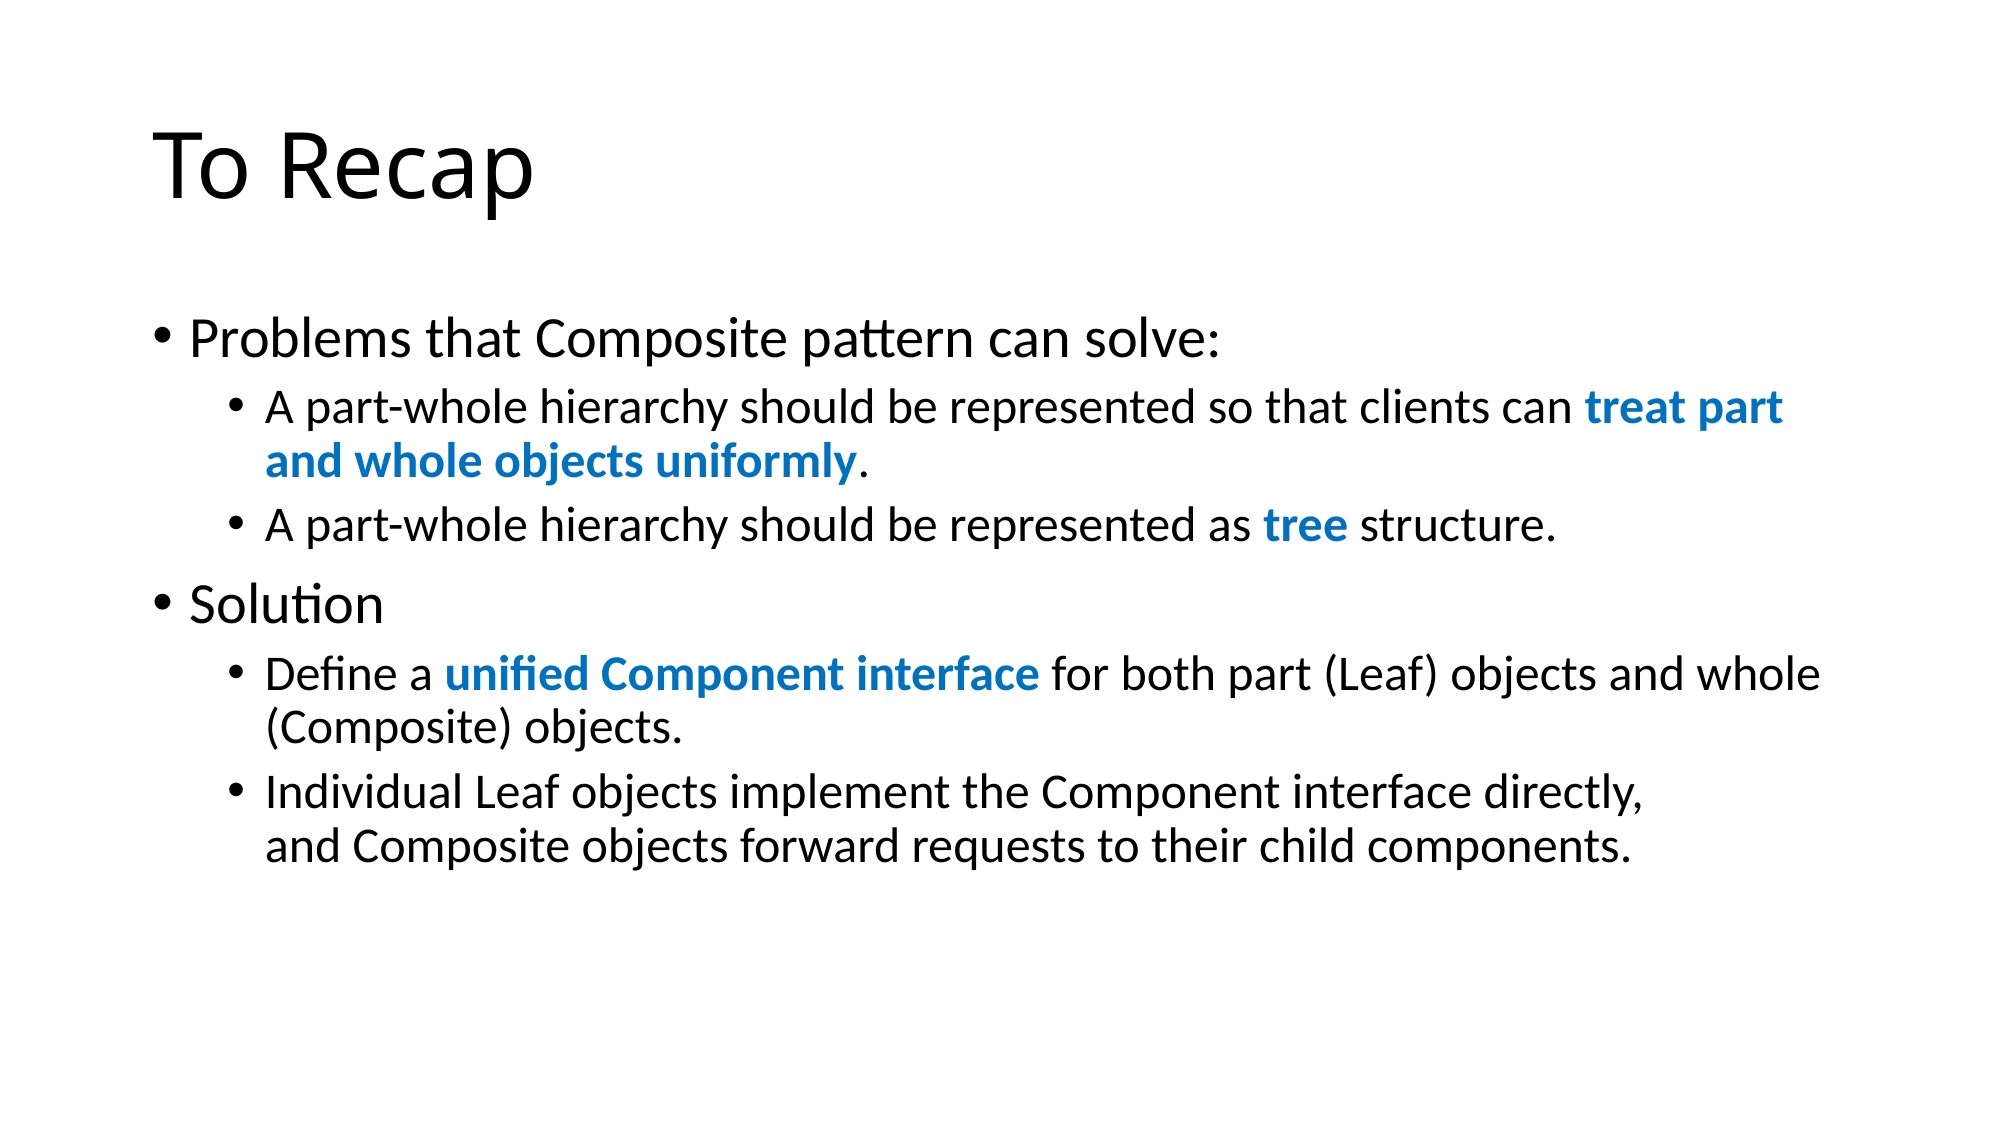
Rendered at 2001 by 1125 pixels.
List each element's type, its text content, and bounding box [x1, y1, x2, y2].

list Problems that Composite pattern can solve: A part-whole hierarchy should be represented so that clients can treat part and whole objects uniformly. A part-whole hierarchy should be represented as tree structure. Solution Define a unified Component interface for both part (Leaf) objects and whole (Composite) objects. Individual Leaf objects implement the Component interface directly, and Composite objects forward requests to their child components. [137, 299, 1863, 1014]
title To Recap [137, 59, 1863, 278]
